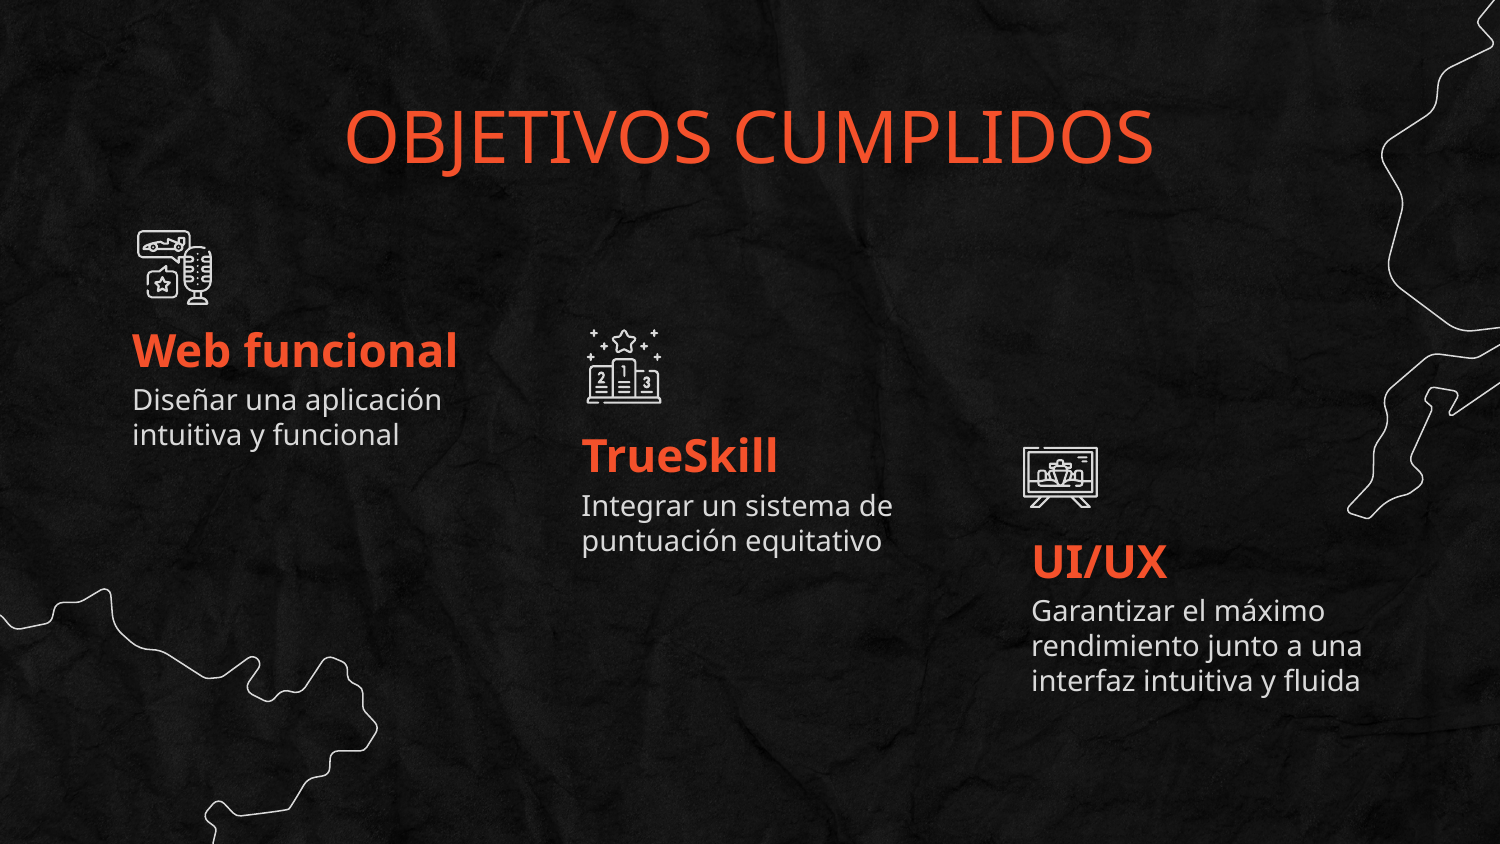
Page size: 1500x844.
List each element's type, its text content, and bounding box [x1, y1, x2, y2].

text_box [586, 328, 663, 405]
subtitle Integrar un sistema de puntuación equitativo [566, 471, 934, 607]
title OBJETIVOS CUMPLIDOS [115, 76, 1385, 169]
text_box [136, 229, 213, 306]
subtitle UI/UX [1015, 527, 1384, 577]
subtitle Garantizar el máximo rendimiento junto a una interfaz intuitiva y fluida [1015, 577, 1384, 713]
subtitle TrueSkill [566, 421, 934, 471]
subtitle Web funcional [116, 316, 485, 366]
subtitle Diseñar una aplicación intuitiva y funcional [116, 366, 485, 502]
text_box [1022, 446, 1098, 509]
